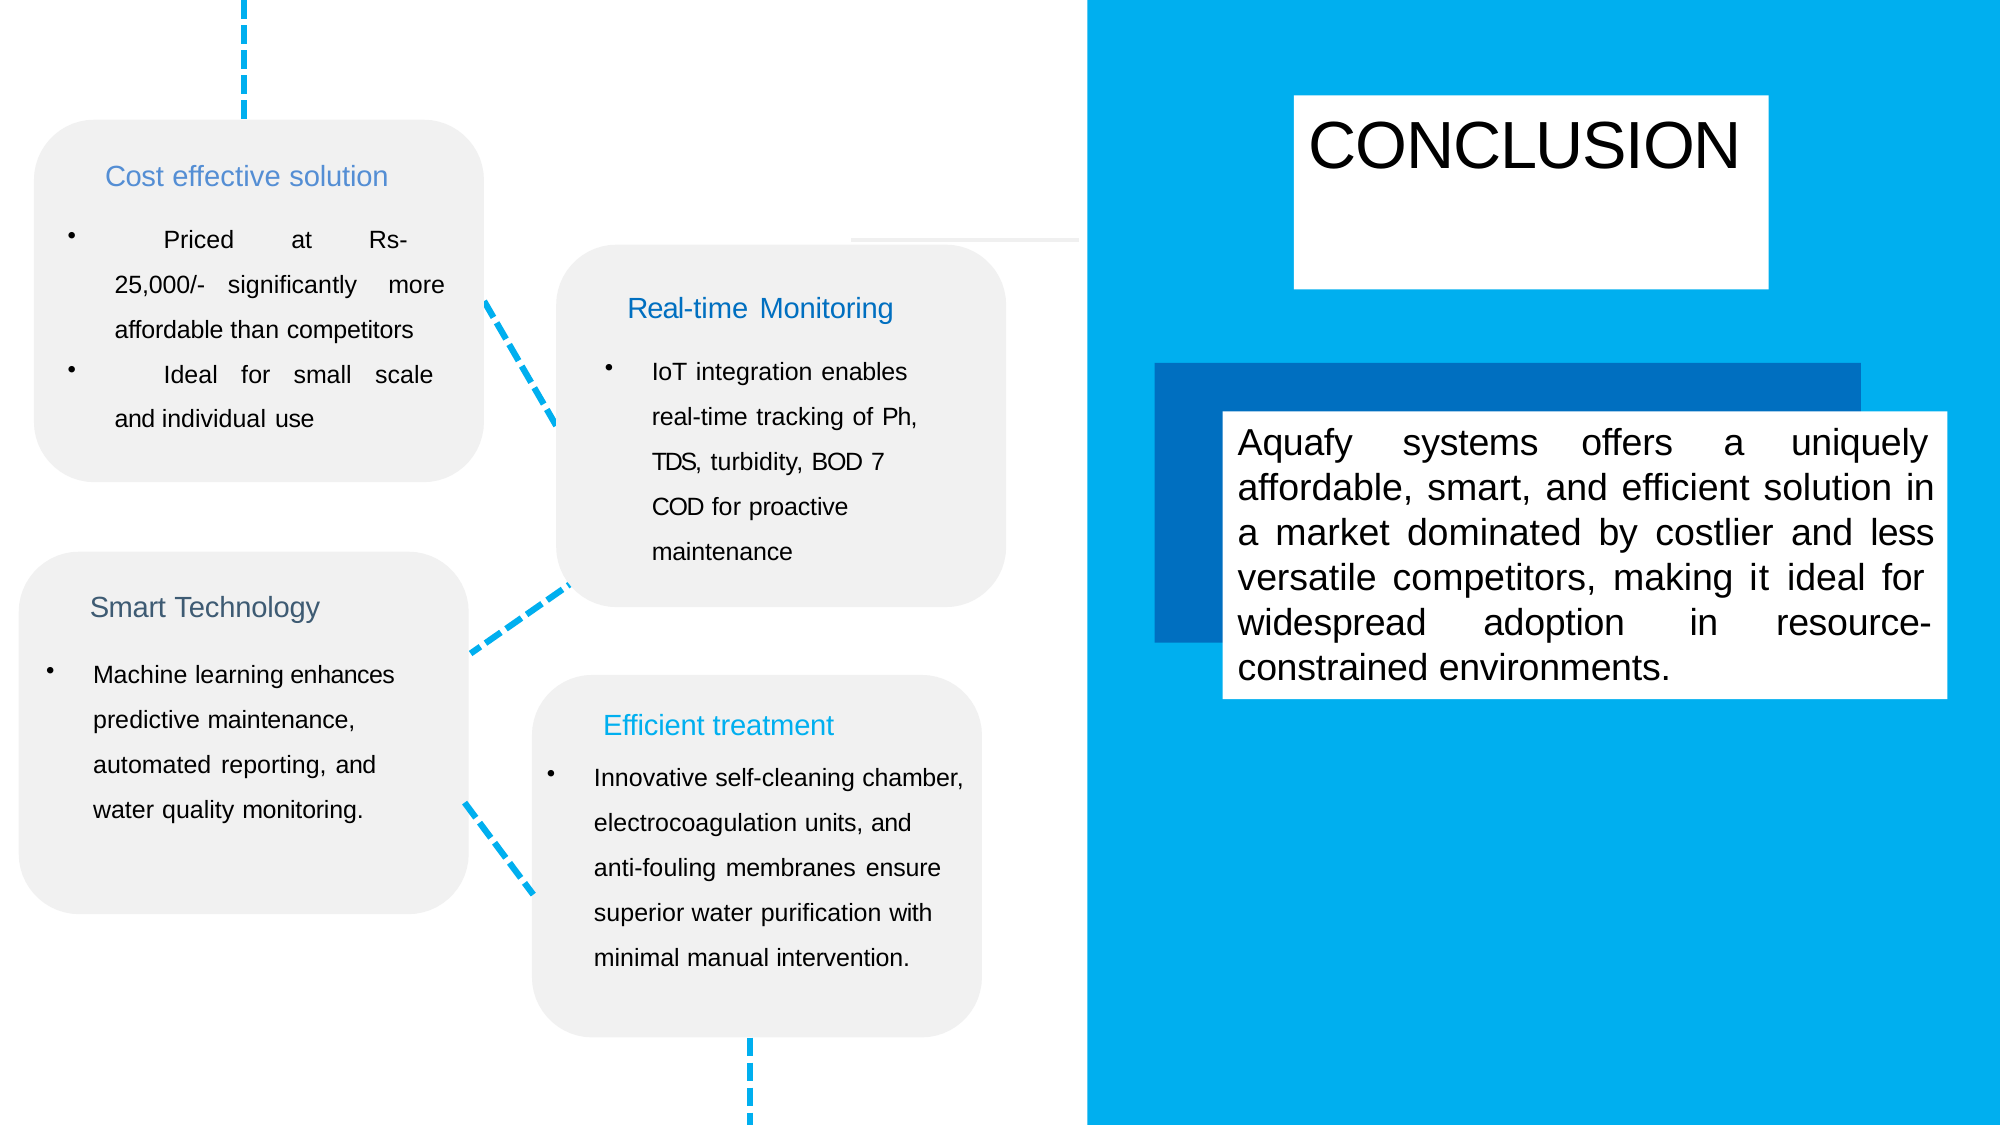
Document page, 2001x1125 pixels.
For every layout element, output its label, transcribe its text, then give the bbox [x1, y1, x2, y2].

text_box [531, 674, 982, 1038]
text_box Real-time Monitoring IoT integration enables real-time tracking of Ph, TDS, turbidity, BOD 7 COD for proactive maintenance [602, 287, 919, 566]
text_box [556, 244, 1007, 608]
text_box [1154, 362, 1948, 700]
text_box [33, 119, 484, 483]
text_box Smart Technology Machine learning enhances predictive maintenance, [44, 586, 396, 734]
text_box [1087, 0, 2000, 1125]
text_box [18, 551, 469, 915]
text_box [461, 799, 754, 1125]
text_box Cost effective solution Priced at Rs- 25,000/- significantly more affordable than competitors Ideal for small scale and individual use [65, 155, 447, 433]
title CONCLUSION [1293, 95, 1769, 290]
text_box automated reporting, and water quality monitoring. [91, 731, 380, 824]
text_box Efficient treatment Innovative self-cleaning chamber, electrocoagulation units, and anti-fouling membranes ensure superior water purification with minimal manual intervention. [544, 704, 965, 971]
